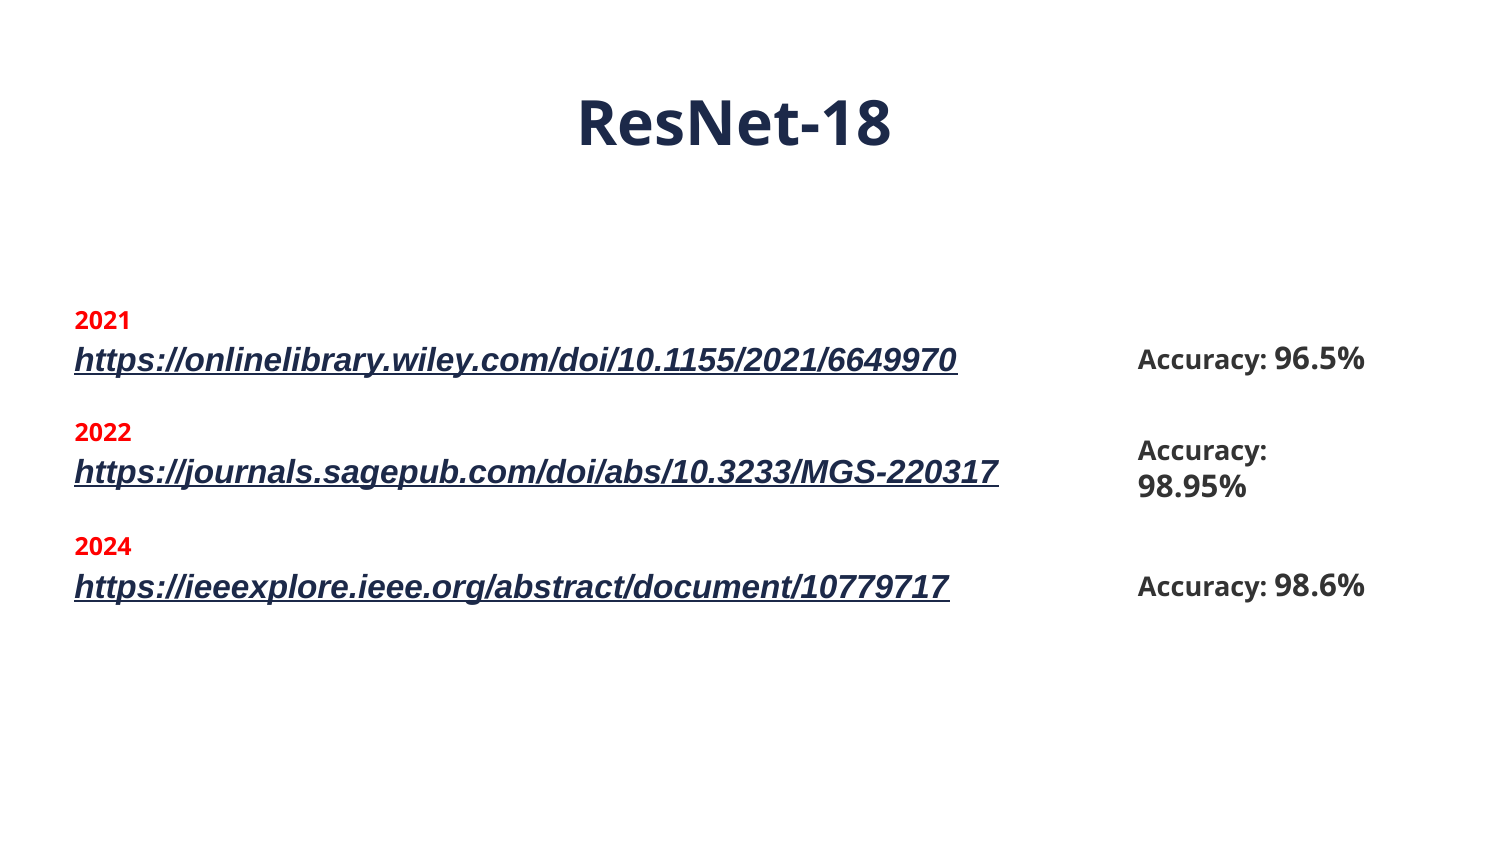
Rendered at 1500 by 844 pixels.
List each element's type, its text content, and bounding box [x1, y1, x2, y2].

text_box 2024 [59, 522, 219, 557]
text_box ResNet-18 [337, 67, 1132, 206]
text_box Accuracy: 98.95% [1122, 426, 1393, 511]
text_box https://onlinelibrary.wiley.com/doi/10.1155/2021/6649970 [59, 330, 991, 386]
text_box https://journals.sagepub.com/doi/abs/10.3233/MGS-220317 [59, 442, 1020, 498]
text_box 2022 [59, 409, 320, 455]
text_box https://ieeexplore.ieee.org/abstract/document/10779717 [59, 557, 972, 613]
text_box 2021 [59, 296, 219, 342]
text_box Accuracy: 98.6% [1122, 558, 1382, 611]
text_box Accuracy: 96.5% [1122, 330, 1382, 384]
